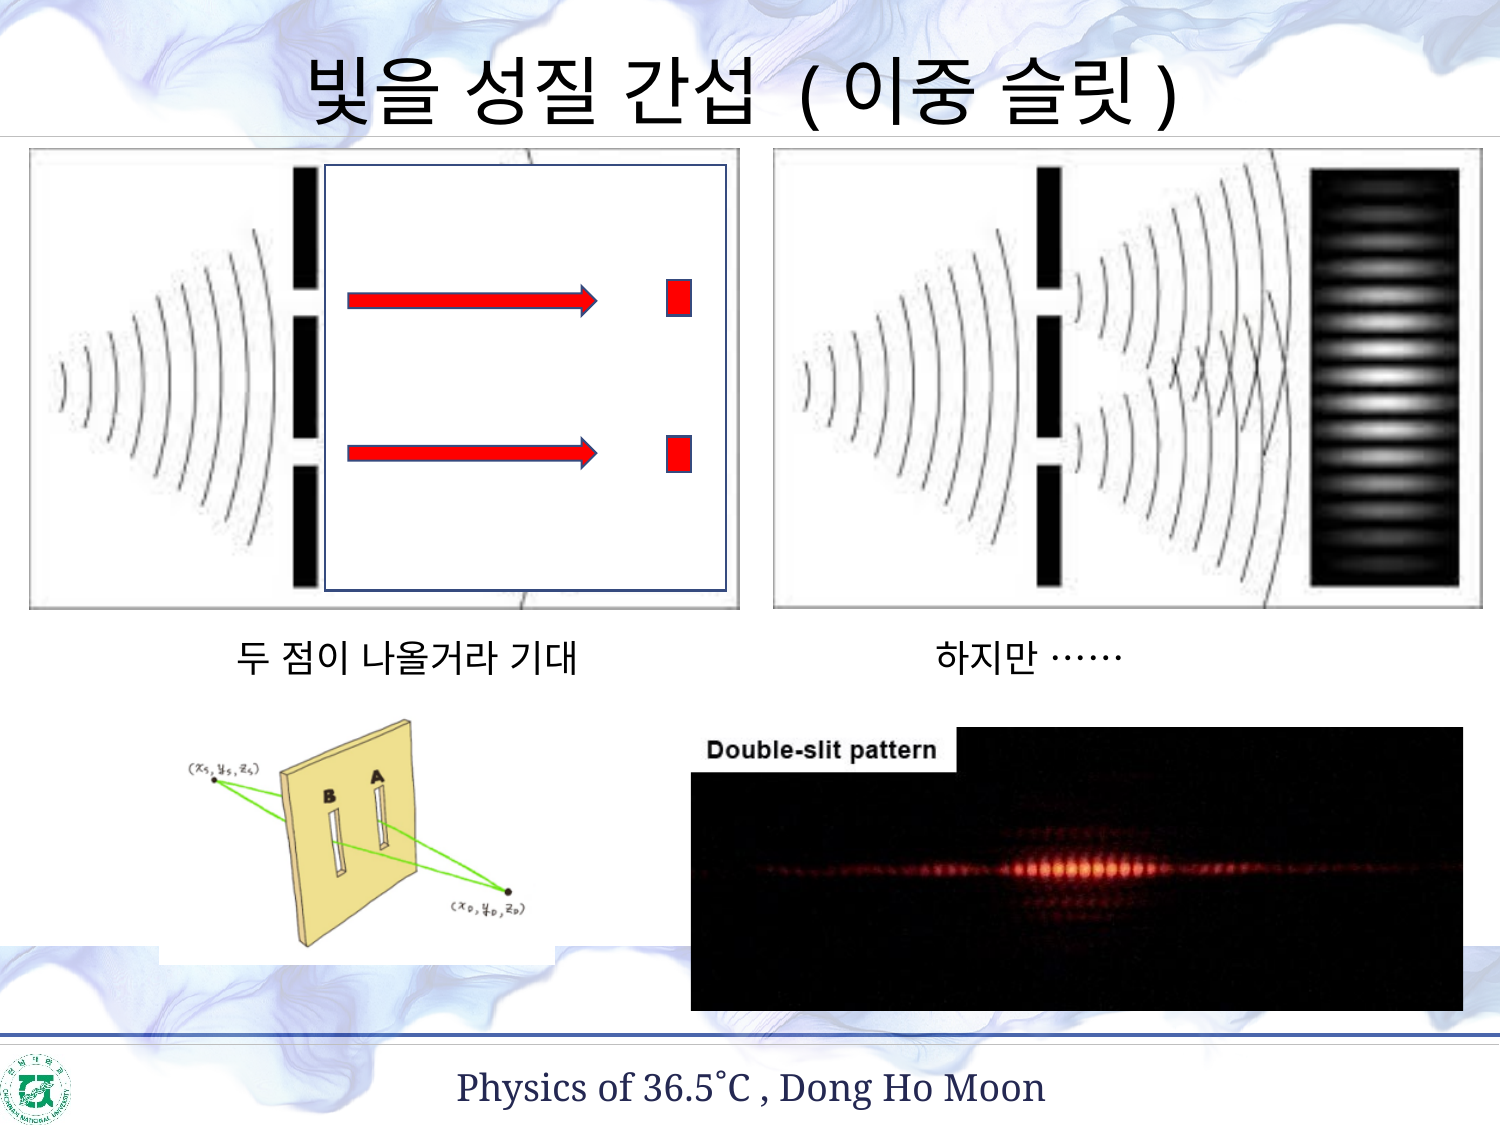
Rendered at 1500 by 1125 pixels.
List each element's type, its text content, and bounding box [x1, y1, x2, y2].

text_box 하지만 …… [920, 627, 1140, 687]
picture [773, 148, 1483, 609]
text_box 빛을 성질 간섭 (이중 슬릿) [70, 60, 1412, 189]
picture [29, 148, 740, 610]
picture [0, 1054, 71, 1125]
text_box 두 점이 나올거라 기대 [222, 628, 594, 688]
picture [159, 687, 555, 965]
picture [690, 727, 1464, 1011]
